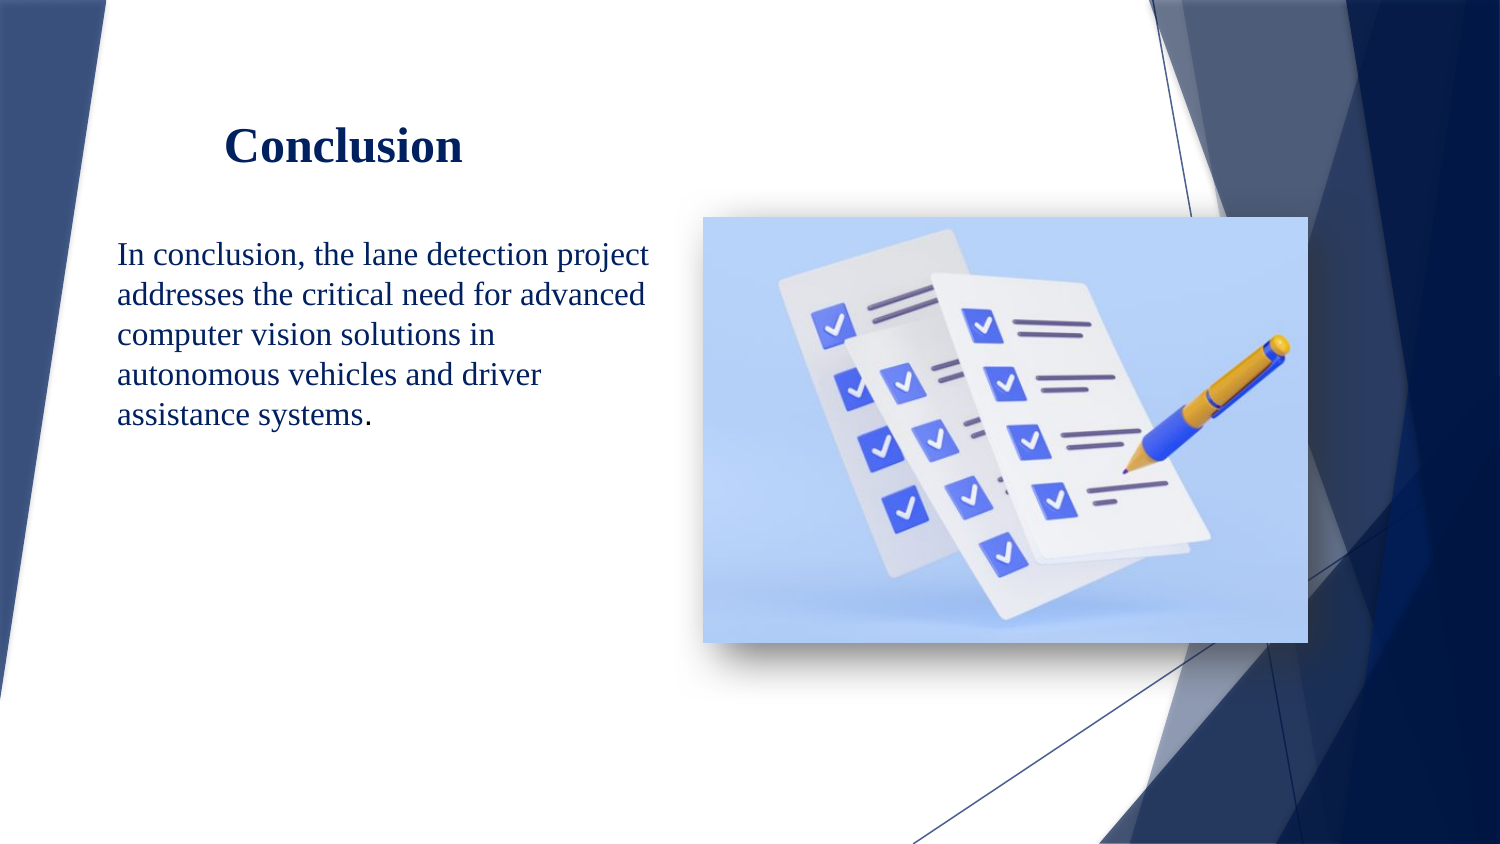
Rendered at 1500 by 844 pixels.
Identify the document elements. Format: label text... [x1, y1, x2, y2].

text_box Conclusion [208, 97, 691, 174]
text_box In conclusion, the lane detection project addresses the critical need for advanced computer vision solutions in autonomous vehicles and driver assistance systems. [101, 217, 671, 447]
picture [703, 216, 1308, 644]
